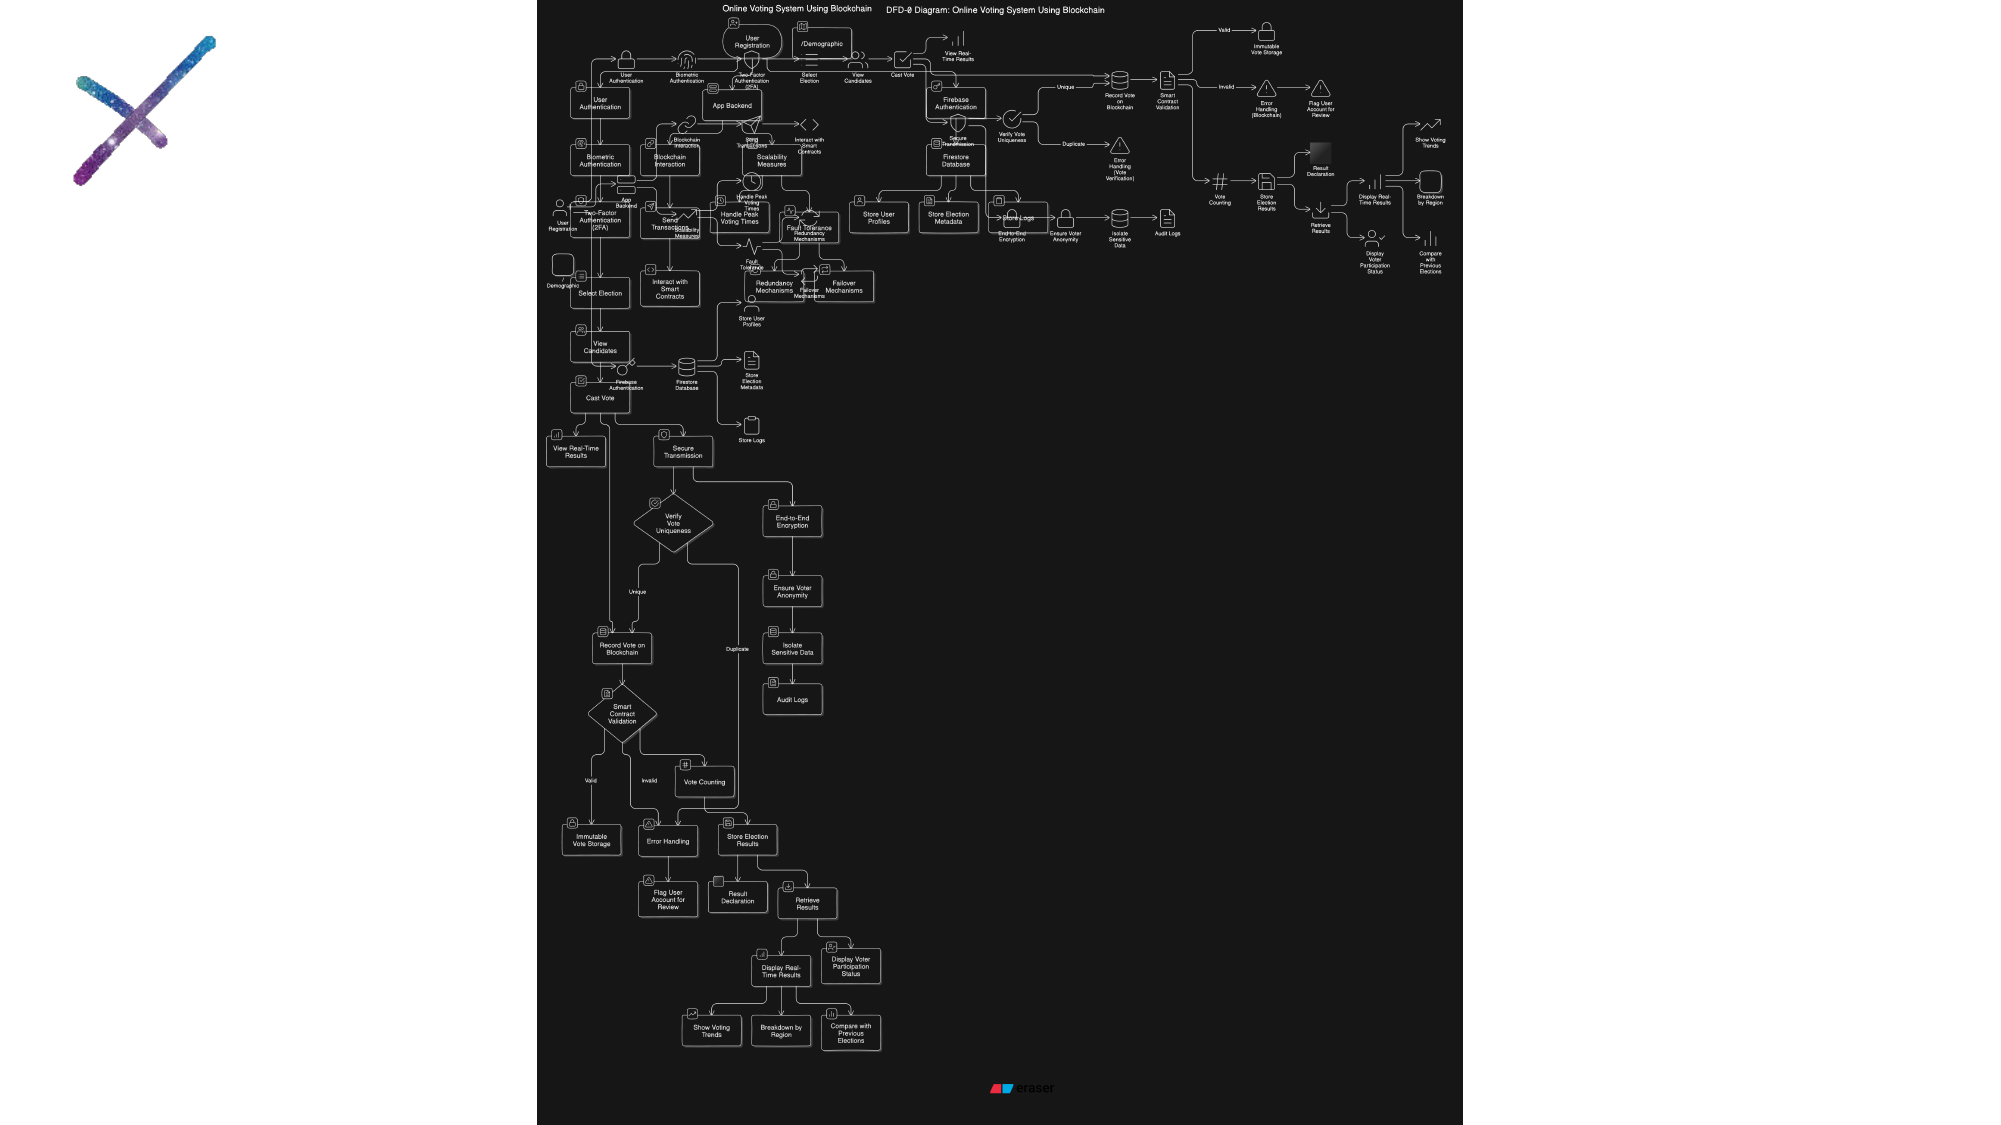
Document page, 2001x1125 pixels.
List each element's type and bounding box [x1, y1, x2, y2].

picture [67, 28, 224, 193]
picture [537, 0, 1463, 1125]
